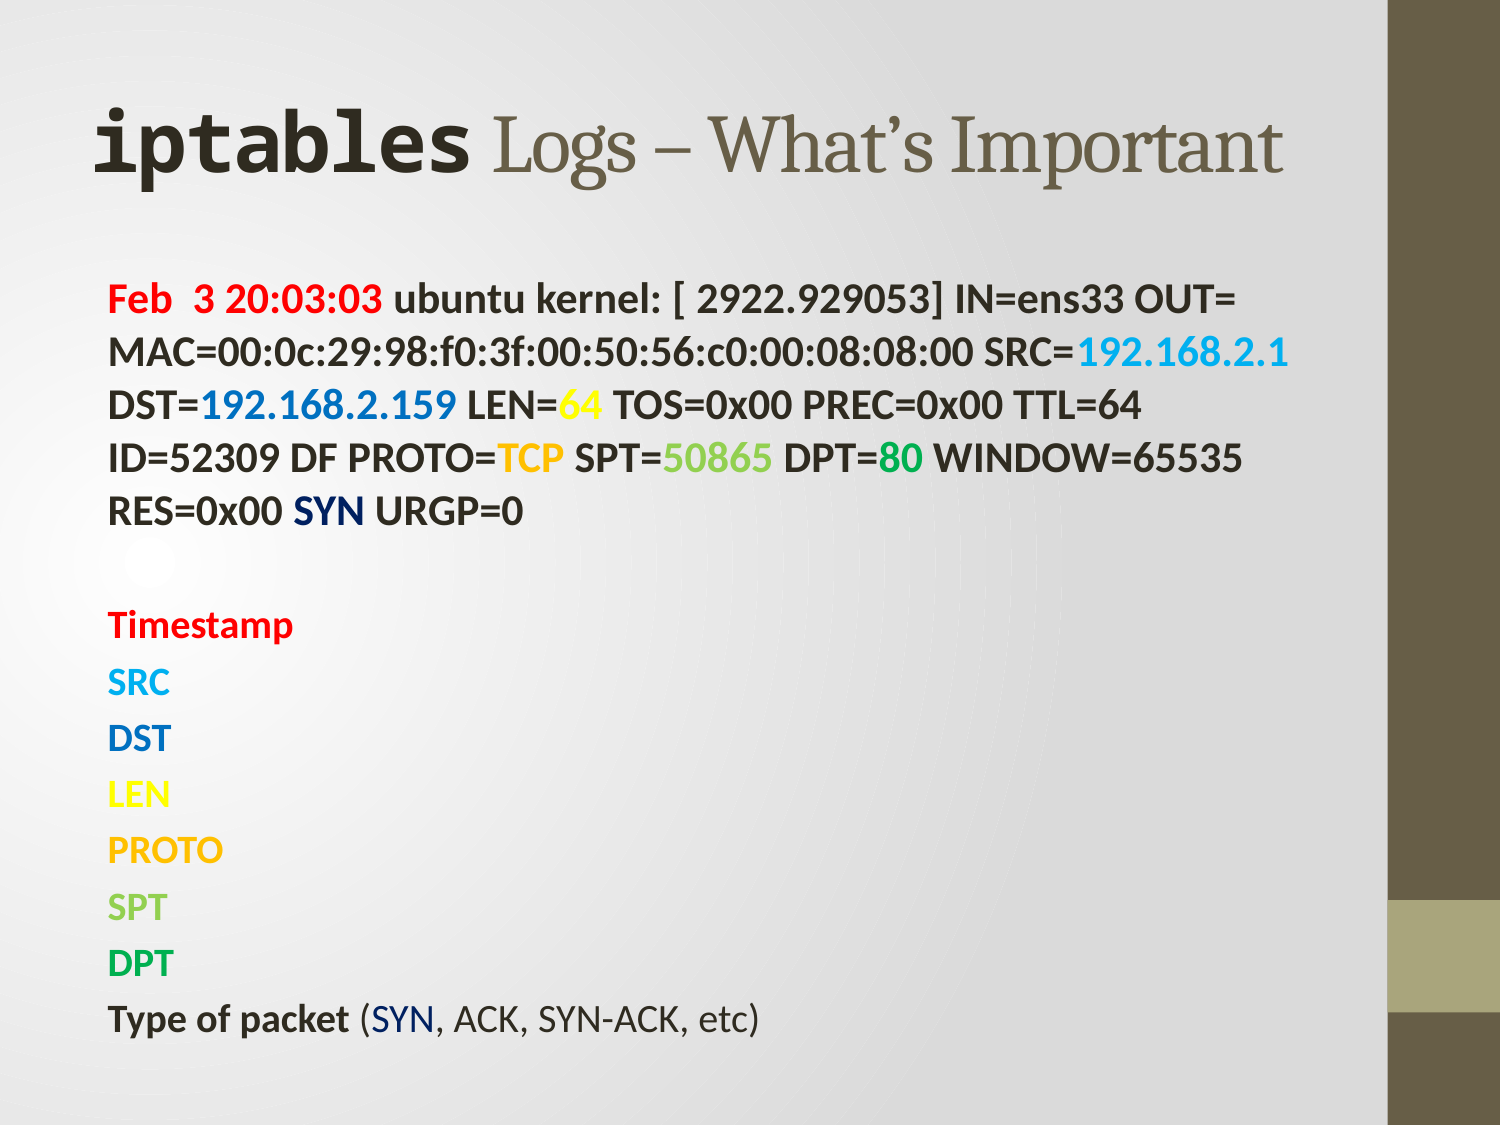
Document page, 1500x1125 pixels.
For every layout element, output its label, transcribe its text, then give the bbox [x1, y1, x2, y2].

title iptables Logs – What’s Important [75, 45, 1325, 233]
list Feb 3 20:03:03 ubuntu kernel: [ 2922.929053] IN=ens33 OUT= MAC=00:0c:29:98:f0:3f:00:50:56:c0:00:08:08:00 SRC=192.168.2.1 DST=192.168.2.159 LEN=64 TOS=0x00 PREC=0x00 TTL=64 ID=52309 DF PROTO=TCP SPT=50865 DPT=80 WINDOW=65535 RES=0x00 SYN URGP=0 Timestamp SRC DST LEN PROTO SPT DPT Type of packet (SYN, ACK, SYN-ACK, etc) [75, 262, 1325, 1050]
